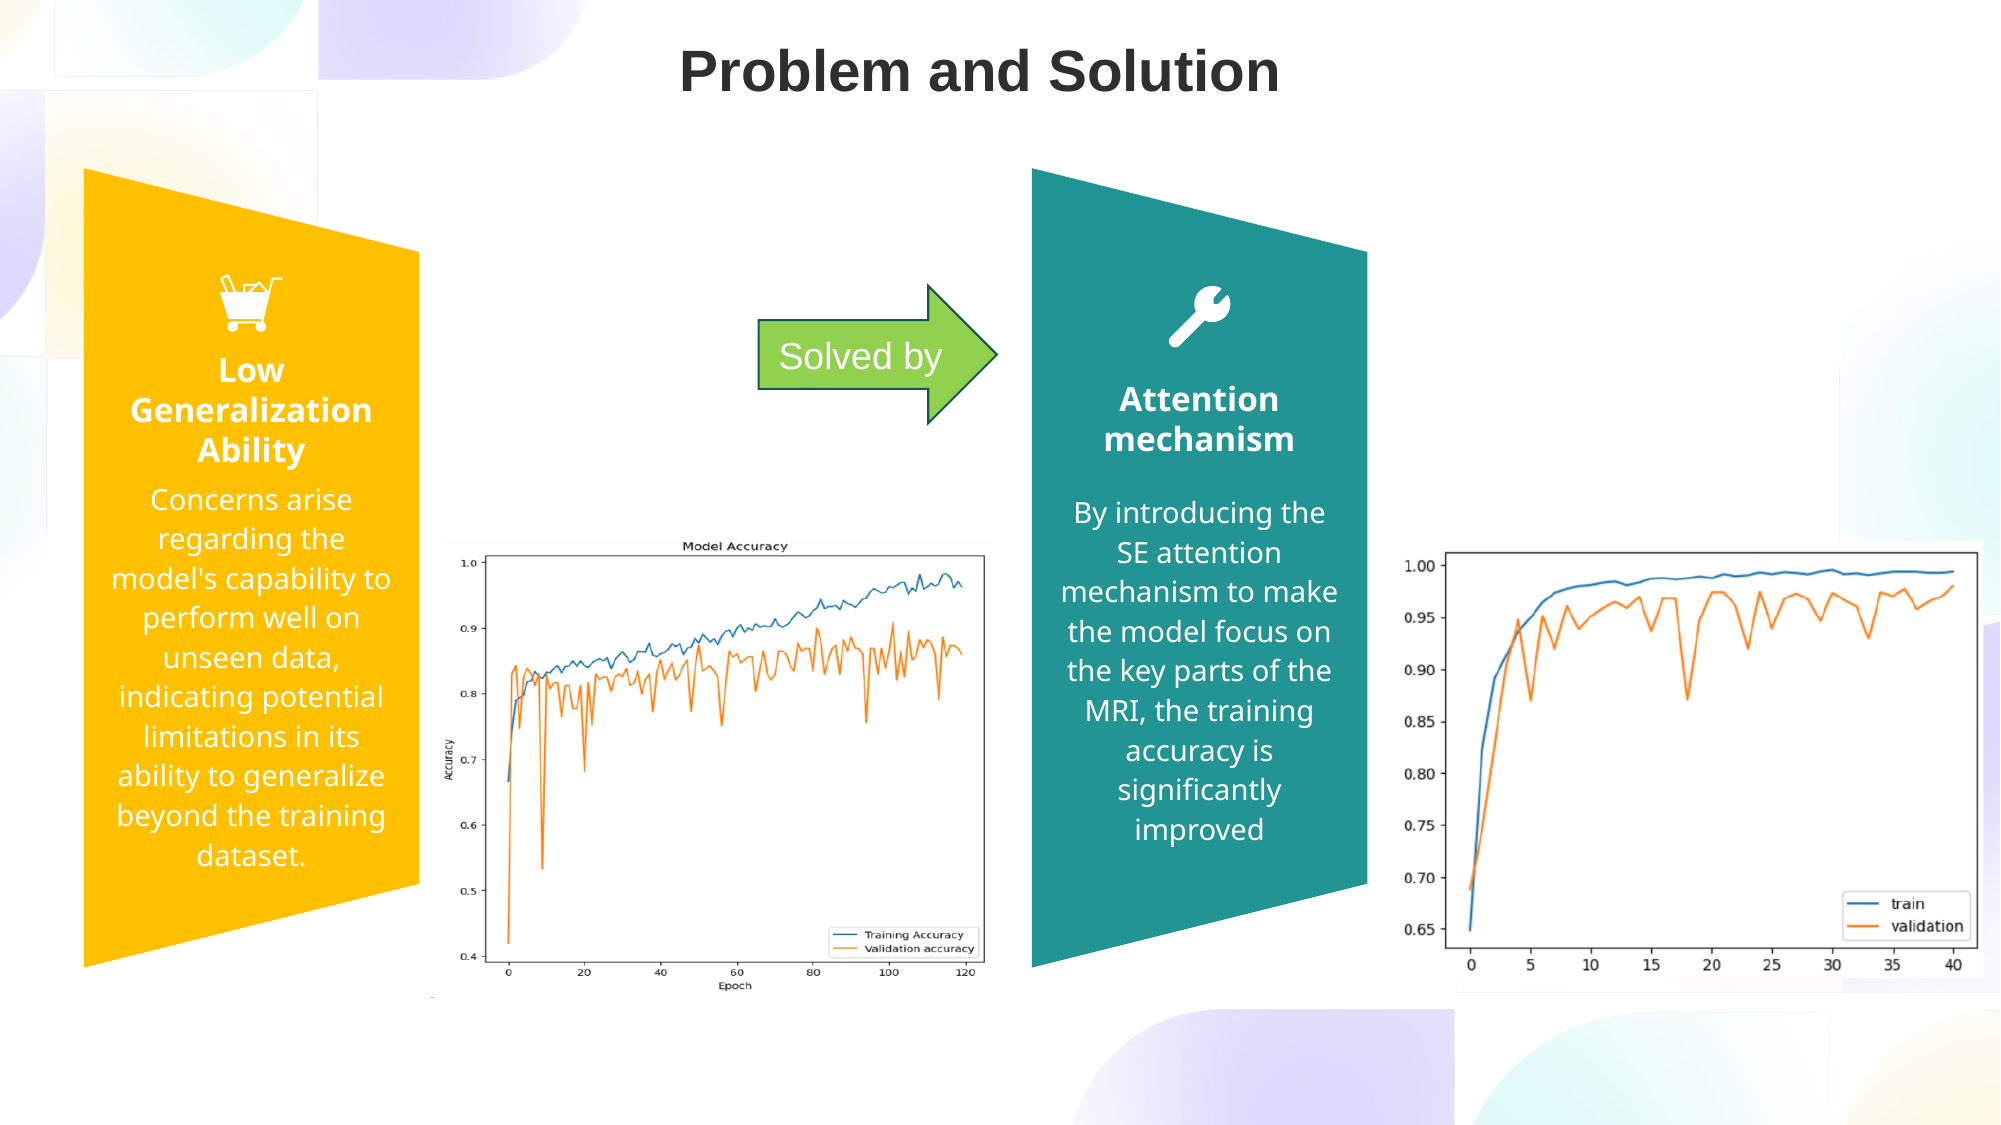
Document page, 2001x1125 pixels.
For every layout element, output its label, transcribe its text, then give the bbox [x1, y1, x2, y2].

text_box Concerns arise regarding the model's capability to perform well on unseen data, indicating potential limitations in its ability to generalize beyond the training dataset. [107, 476, 396, 872]
text_box Solved by [757, 283, 999, 426]
text_box [1168, 286, 1231, 348]
text_box Low Generalization Ability [107, 348, 396, 469]
text_box [82, 166, 421, 969]
text_box [1030, 166, 1369, 969]
text_box Problem and Solution [664, 34, 1335, 135]
text_box Attention mechanism [1071, 378, 1328, 459]
picture [1390, 541, 1984, 978]
text_box By introducing the SE attention mechanism to make the model focus on the key parts of the MRI, the training accuracy is significantly improved [1055, 489, 1344, 846]
text_box [220, 274, 283, 332]
picture [430, 541, 995, 998]
